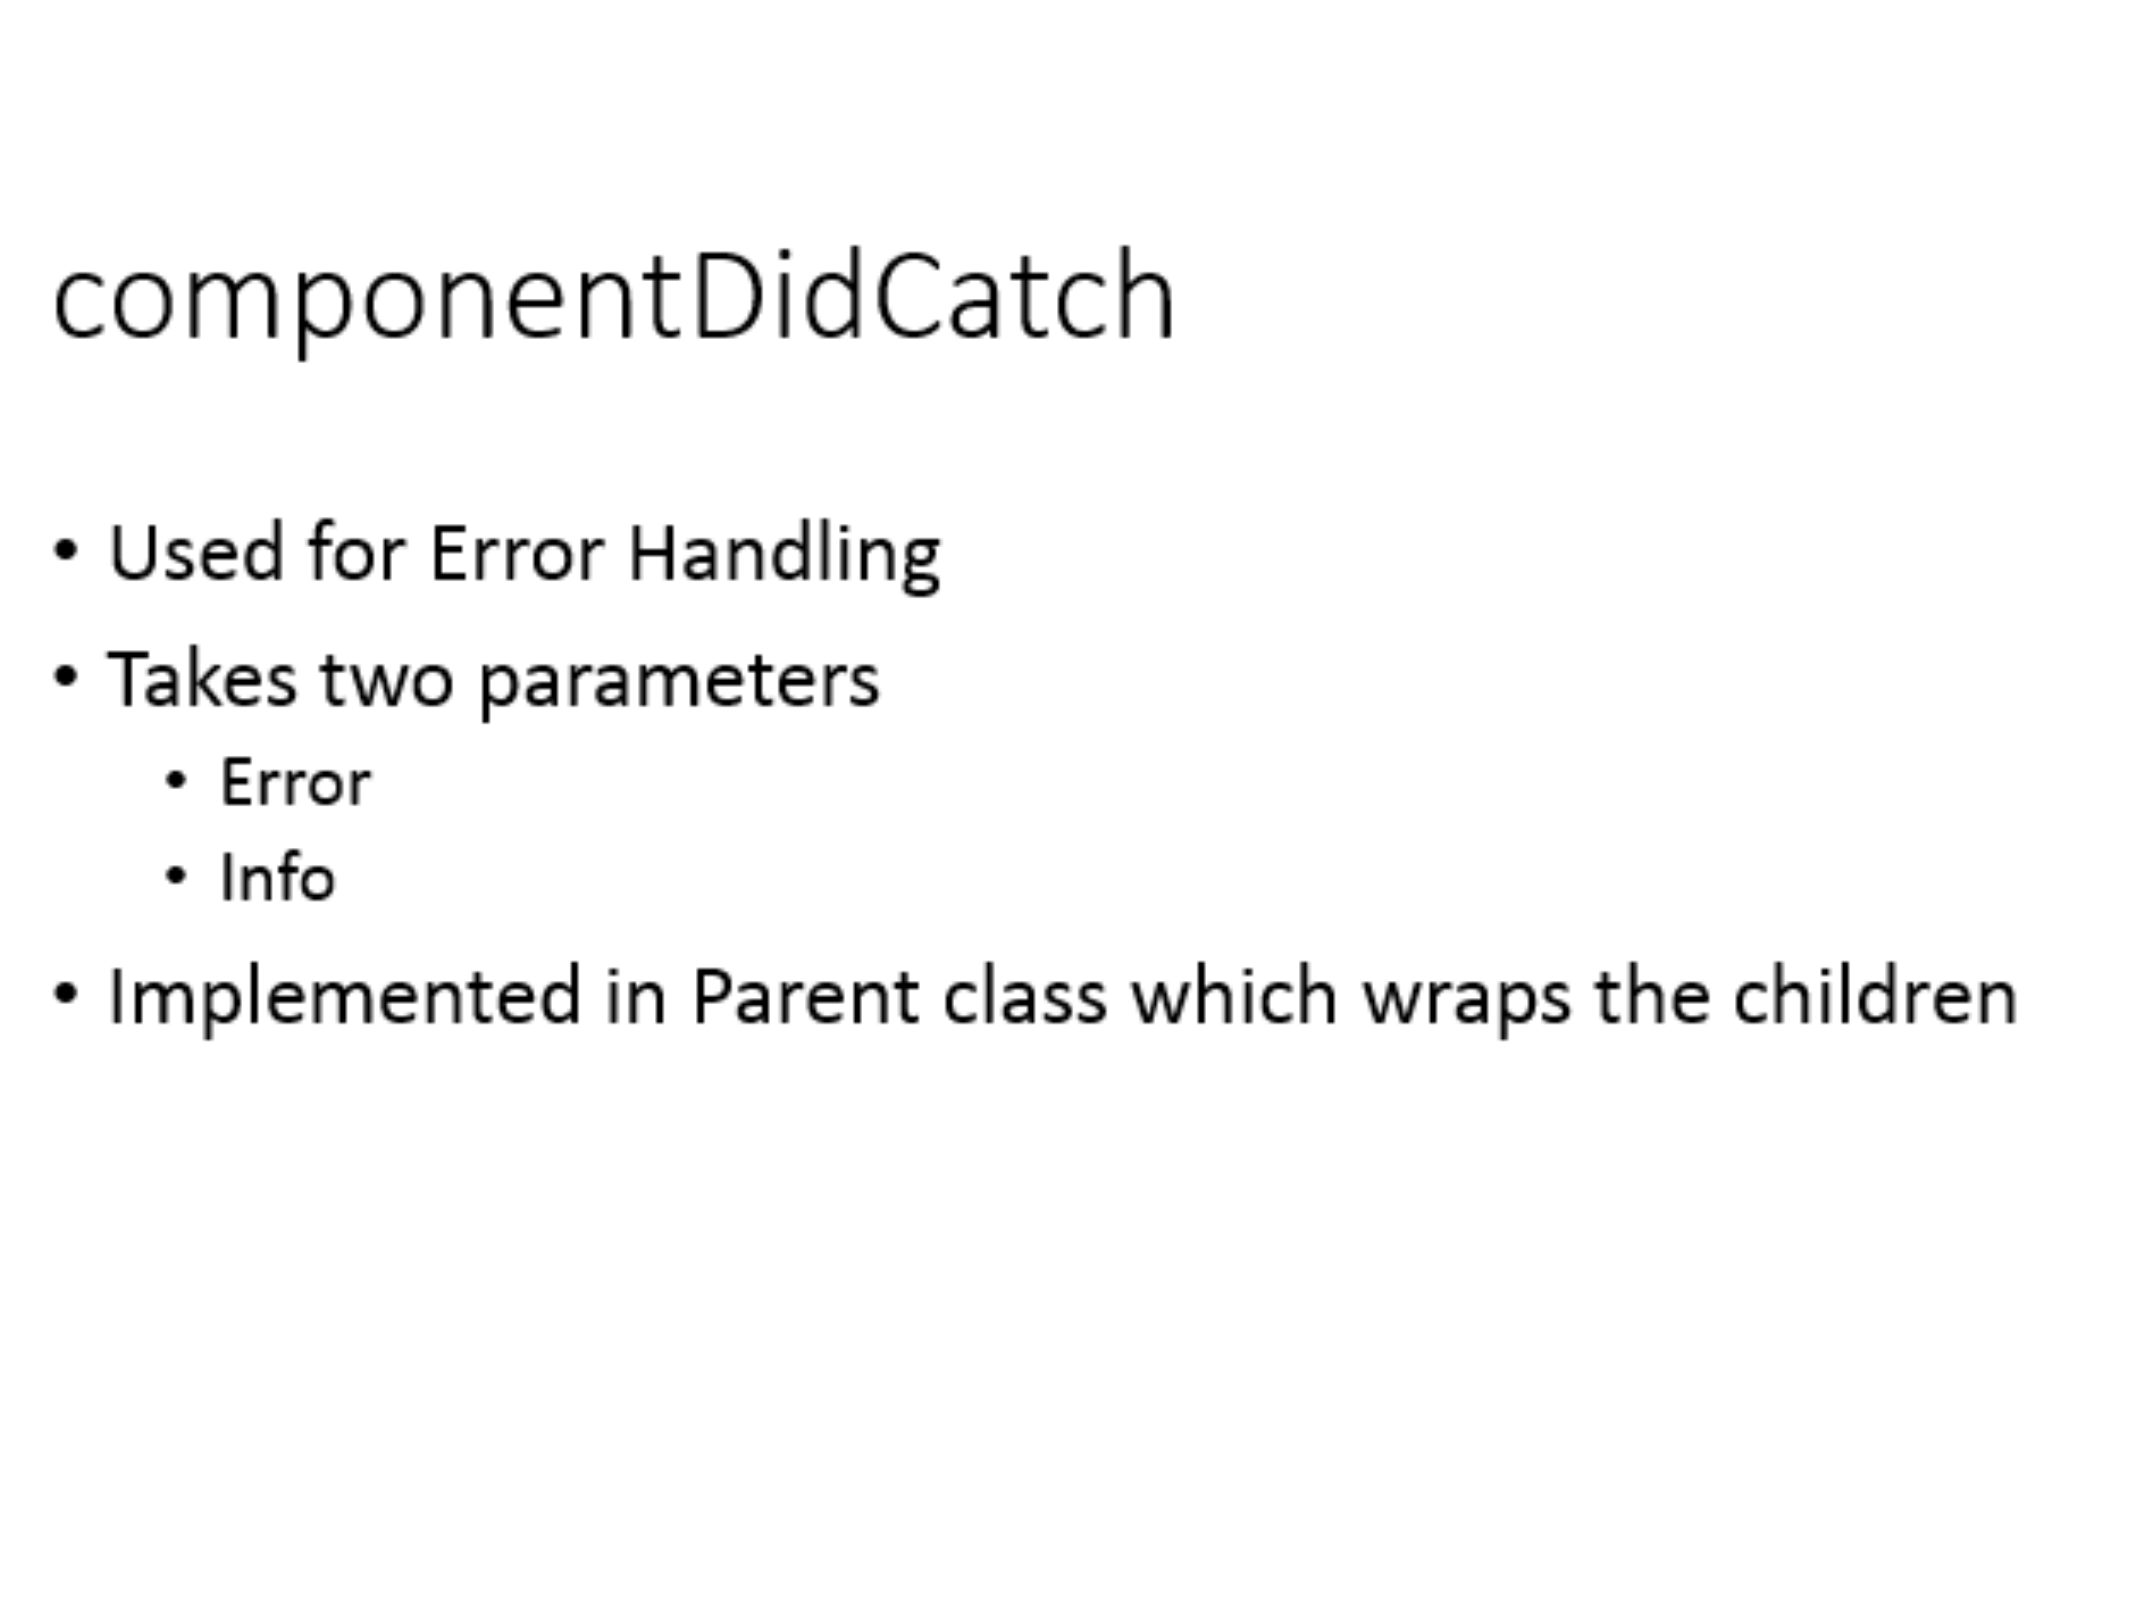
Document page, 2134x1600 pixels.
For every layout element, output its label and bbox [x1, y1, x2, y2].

picture [0, 223, 2102, 1113]
